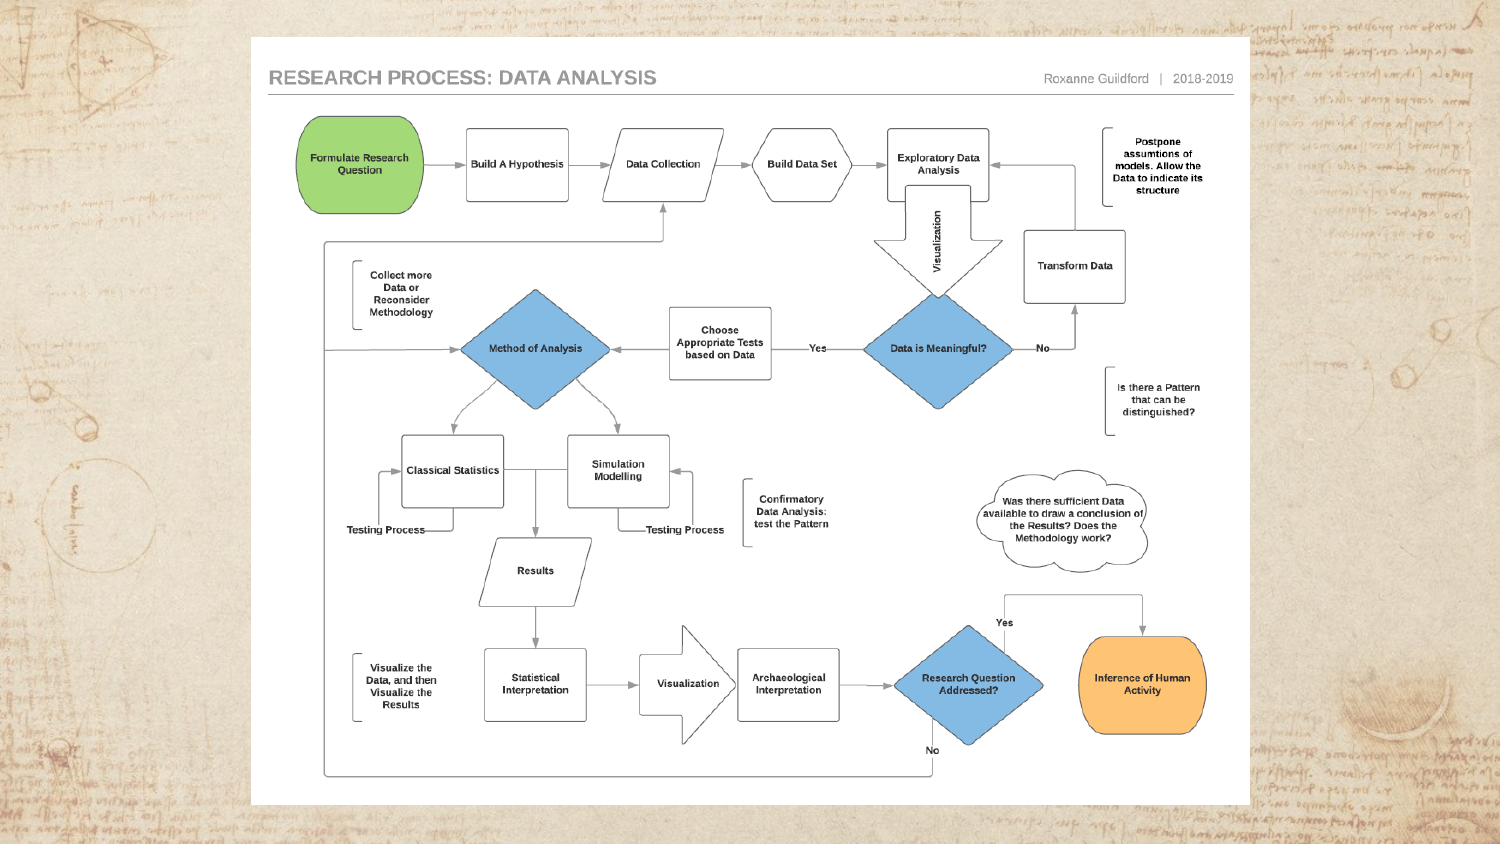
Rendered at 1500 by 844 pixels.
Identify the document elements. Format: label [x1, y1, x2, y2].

picture [251, 37, 1250, 806]
